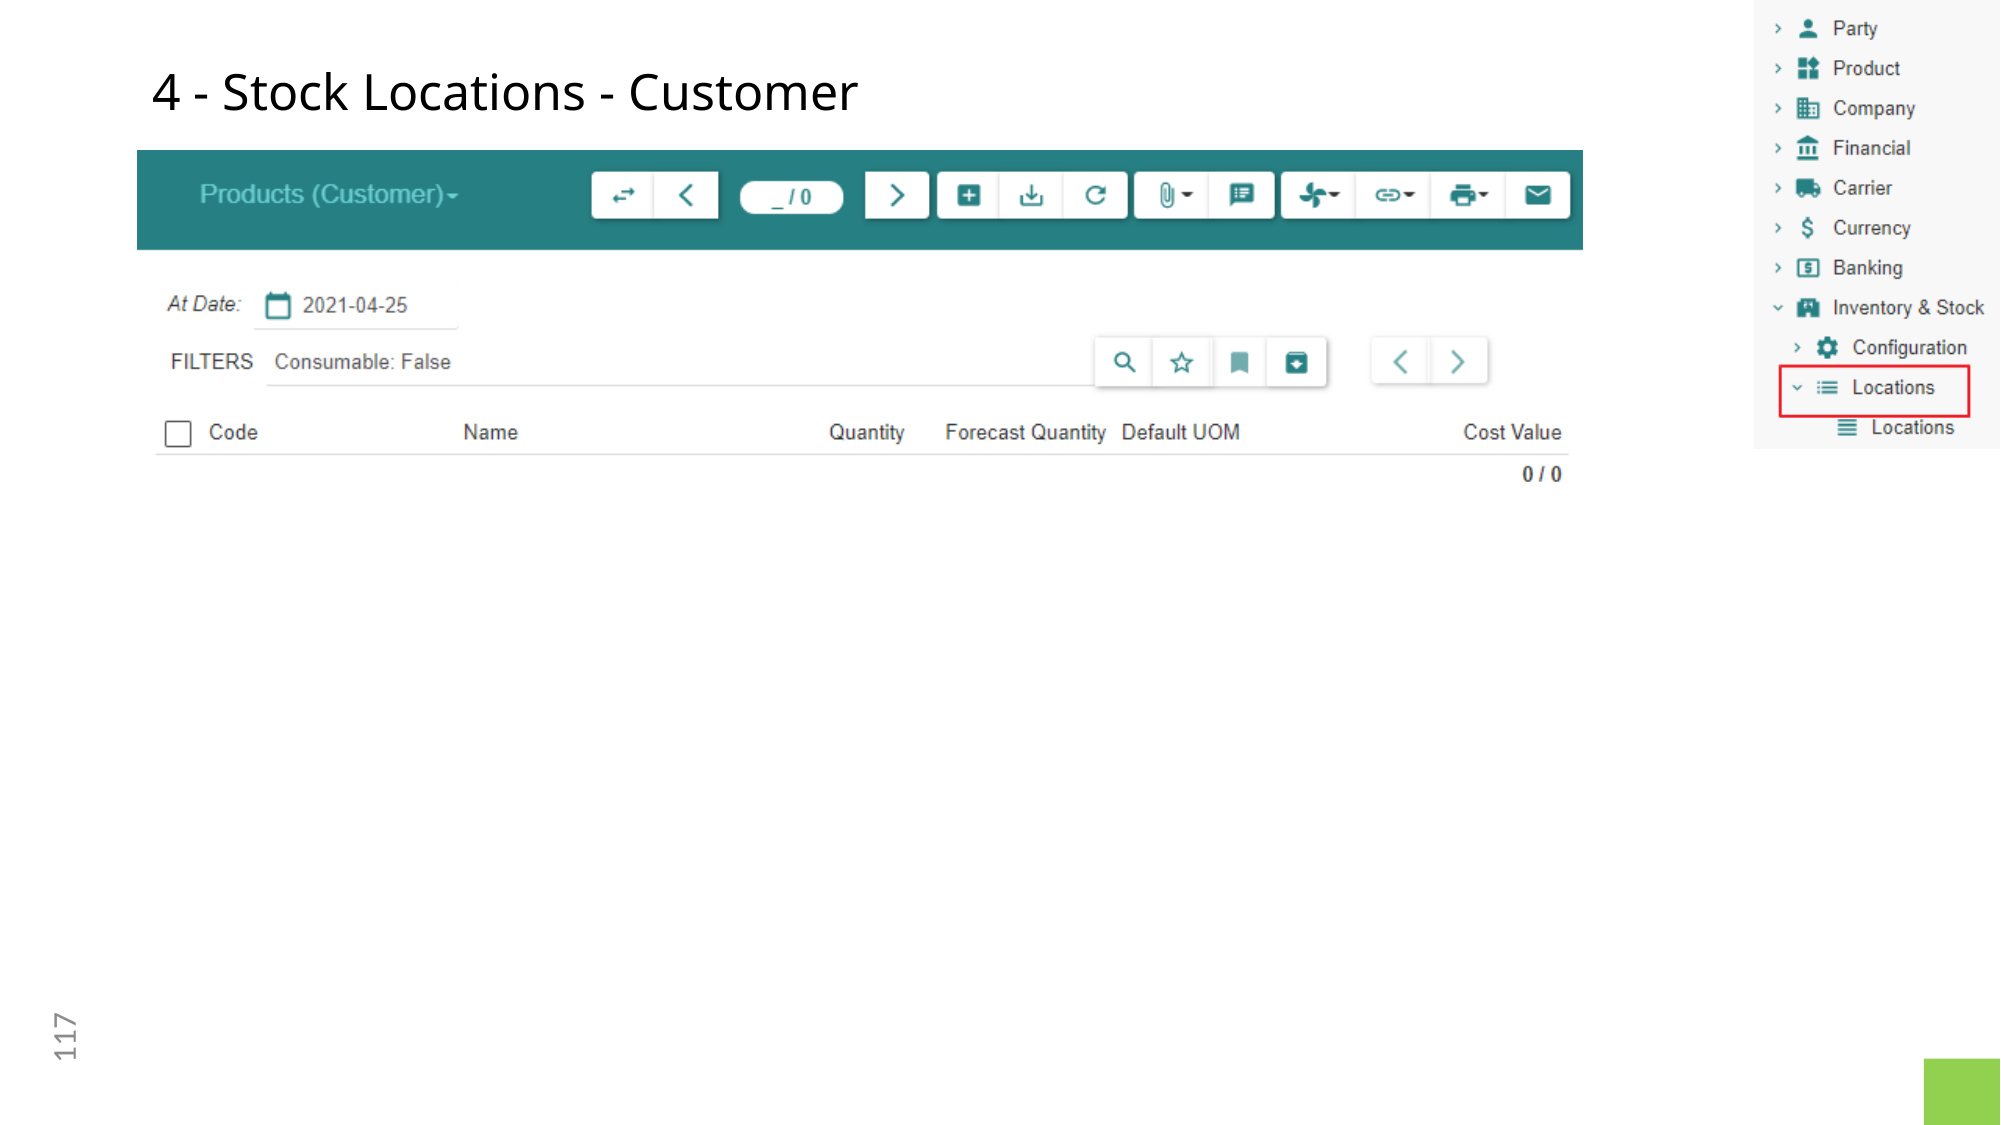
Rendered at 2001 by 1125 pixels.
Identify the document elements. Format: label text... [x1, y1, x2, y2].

picture [137, 150, 1583, 529]
slide_number 117 [32, 969, 93, 1108]
title 4 - Stock Locations - Customer [137, 59, 1754, 136]
picture [1754, 0, 2000, 449]
text_box [1923, 1058, 2000, 1125]
